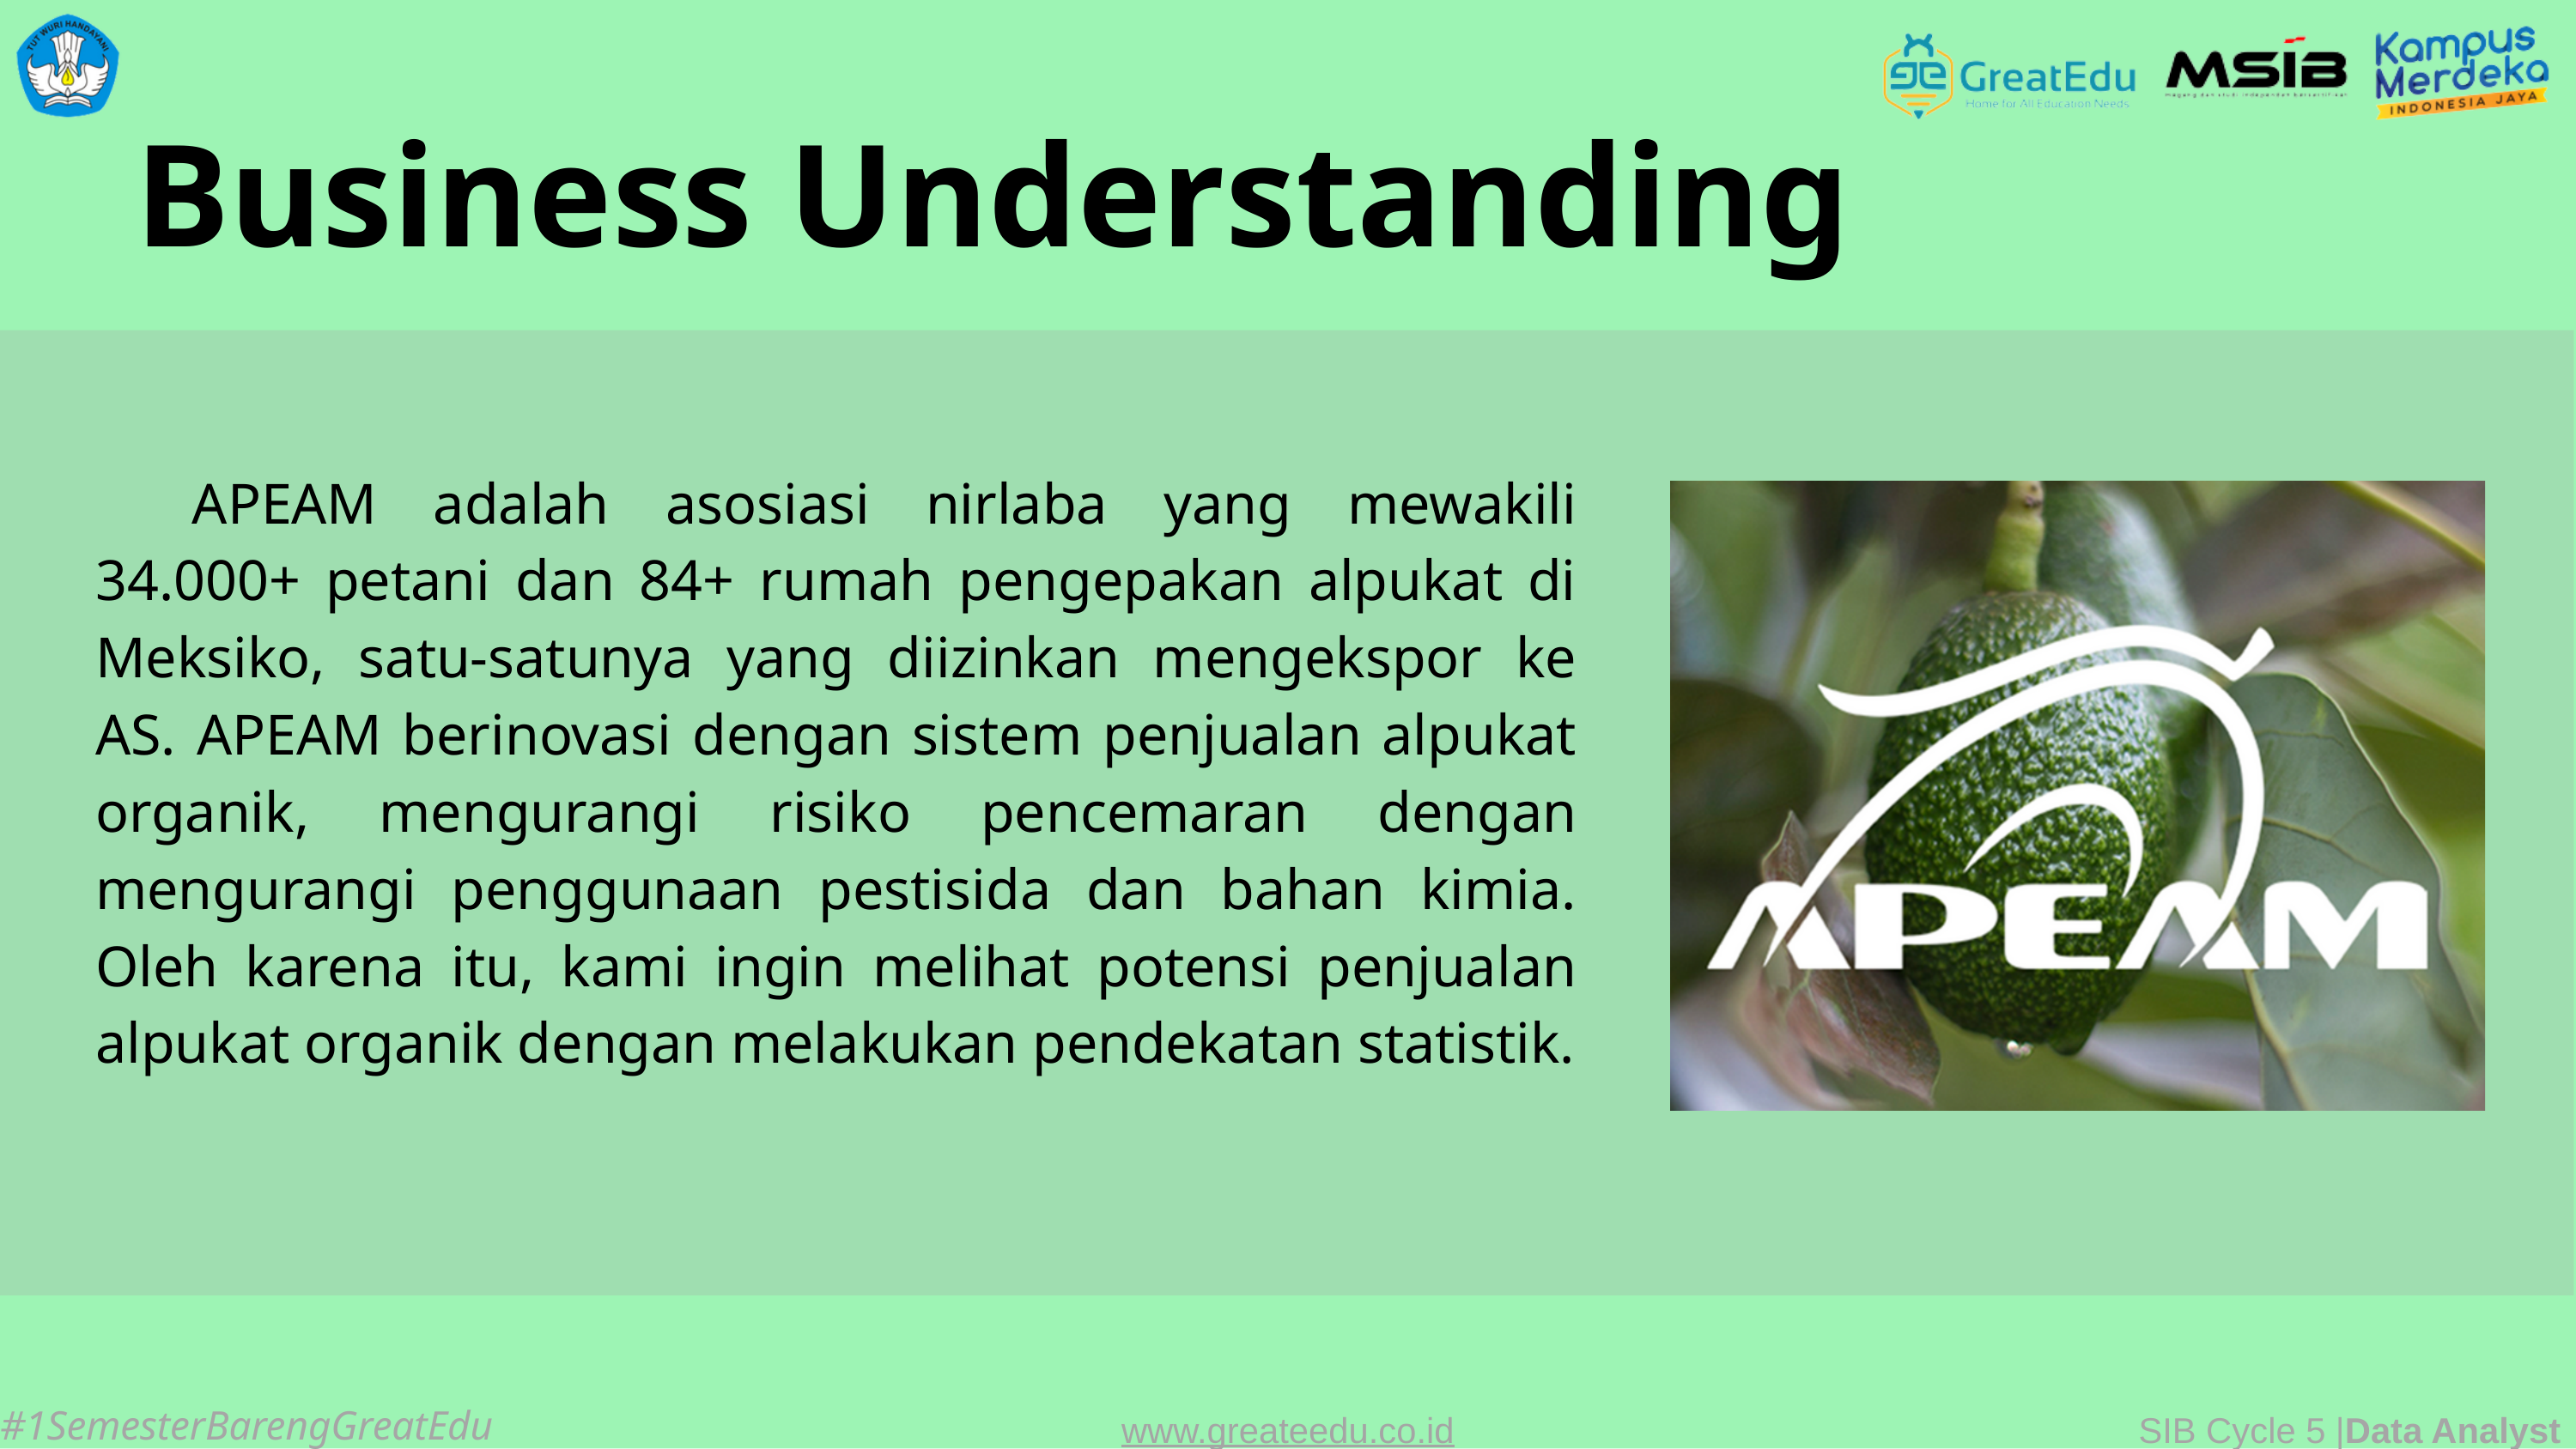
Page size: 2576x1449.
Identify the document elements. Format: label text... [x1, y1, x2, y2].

picture [1880, 12, 2147, 126]
picture [0, 0, 139, 130]
picture [2154, 0, 2360, 139]
picture [2367, 7, 2556, 131]
text_box [27, 338, 2432, 506]
title Business Understanding [133, 103, 1990, 348]
slide_number SIB Cycle 5 |Data Analyst [2136, 1400, 2562, 1449]
text_box [0, 330, 2574, 1296]
picture [1669, 481, 2486, 1112]
footer #1SemesterBarengGreatEdu [0, 1400, 635, 1449]
text_box www.greateedu.co.id [1120, 1400, 1456, 1449]
text_box APEAM adalah asosiasi nirlaba yang mewakili 34.000+ petani dan 84+ rumah pengepakan alpukat di Meksiko, satu-satunya yang diizinkan mengekspor ke AS. APEAM berinovasi dengan sistem penjualan alpukat organik, mengurangi risiko pencemaran dengan mengurangi penggunaan pestisida dan bahan kimia. Oleh karena itu, kami ingin melihat potensi penjualan alpukat organik dengan melakukan pendekatan statistik. [82, 506, 1602, 1235]
